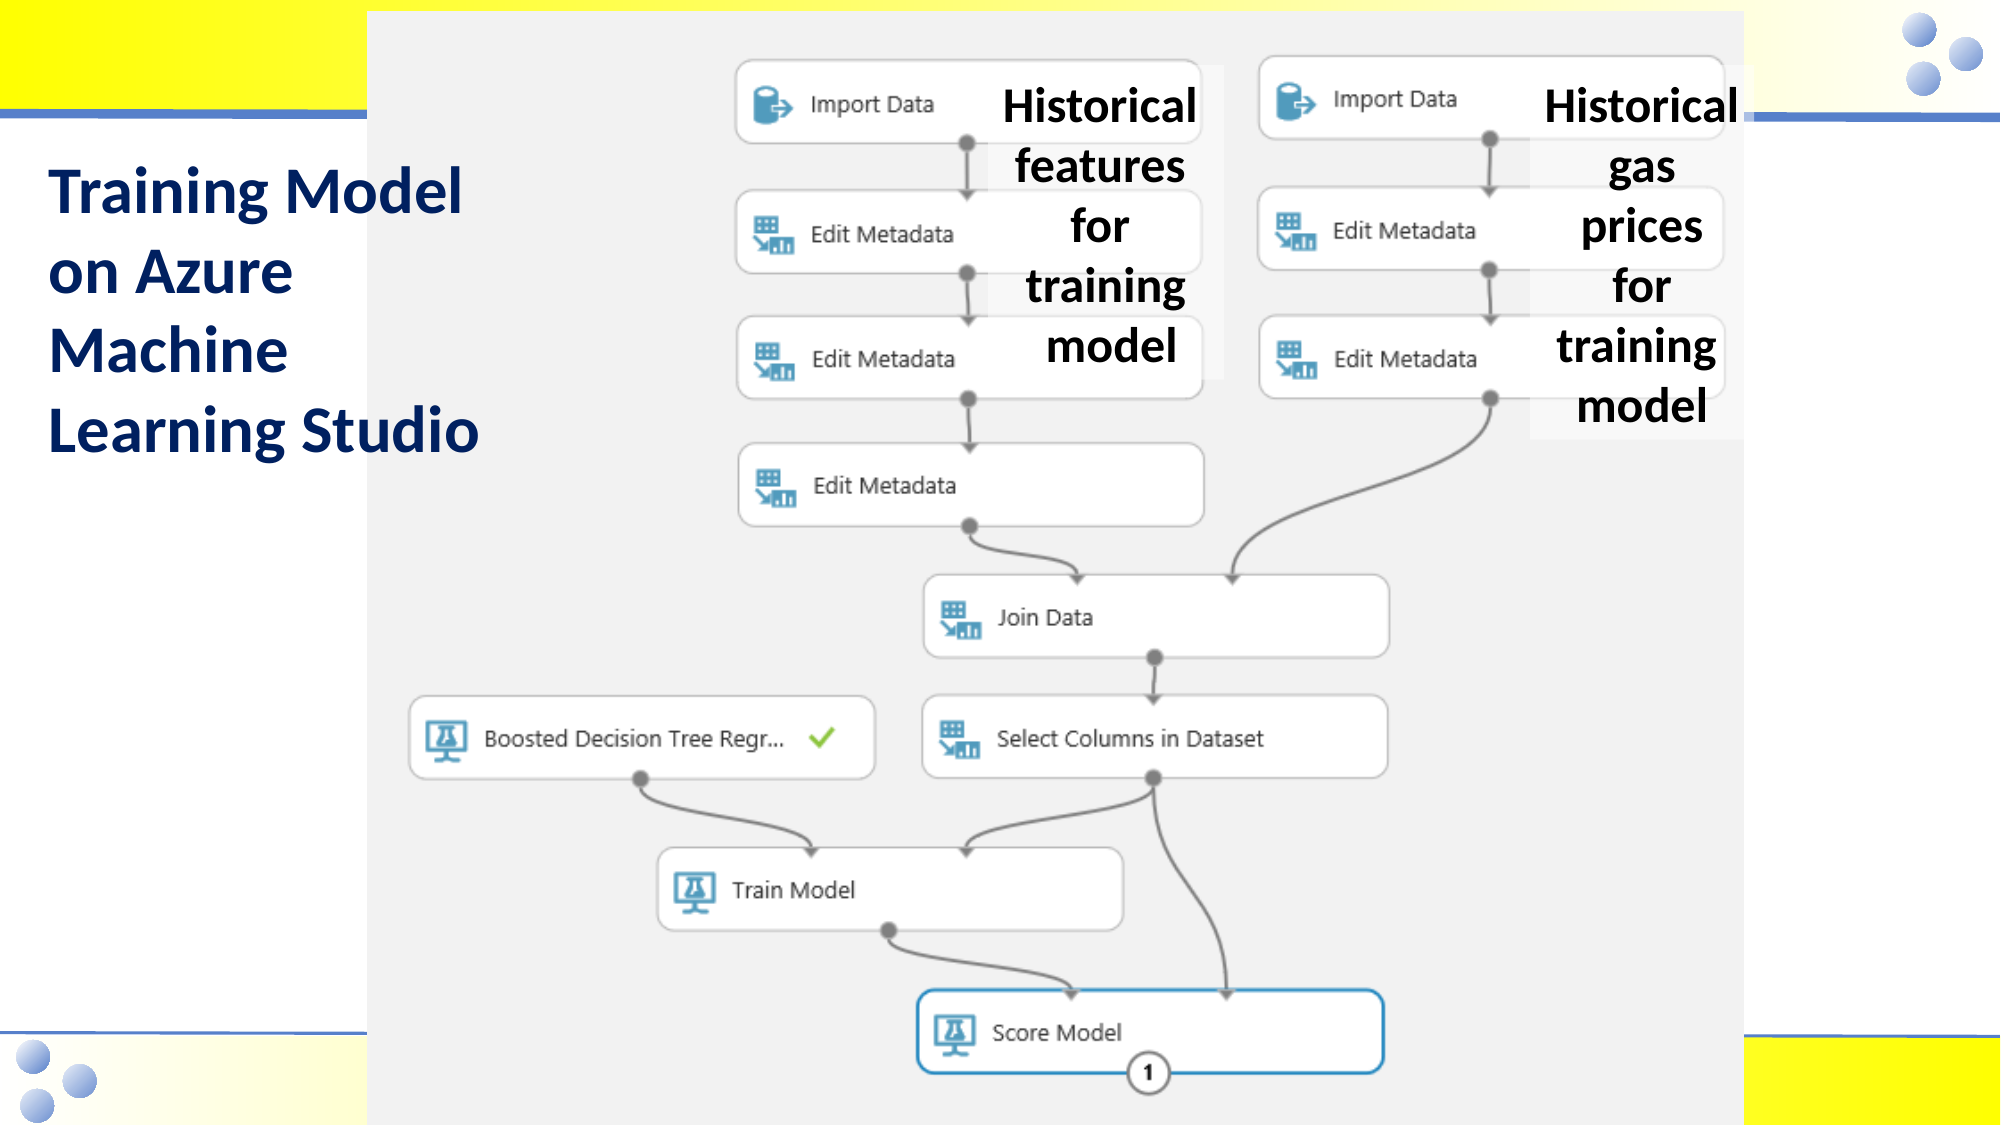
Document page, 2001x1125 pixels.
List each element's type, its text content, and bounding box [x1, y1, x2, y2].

picture [367, 11, 1744, 1125]
text_box Historical gas prices for training model [1744, 64, 1755, 440]
text_box Training Model on Azure Machine Learning Studio [33, 139, 367, 474]
